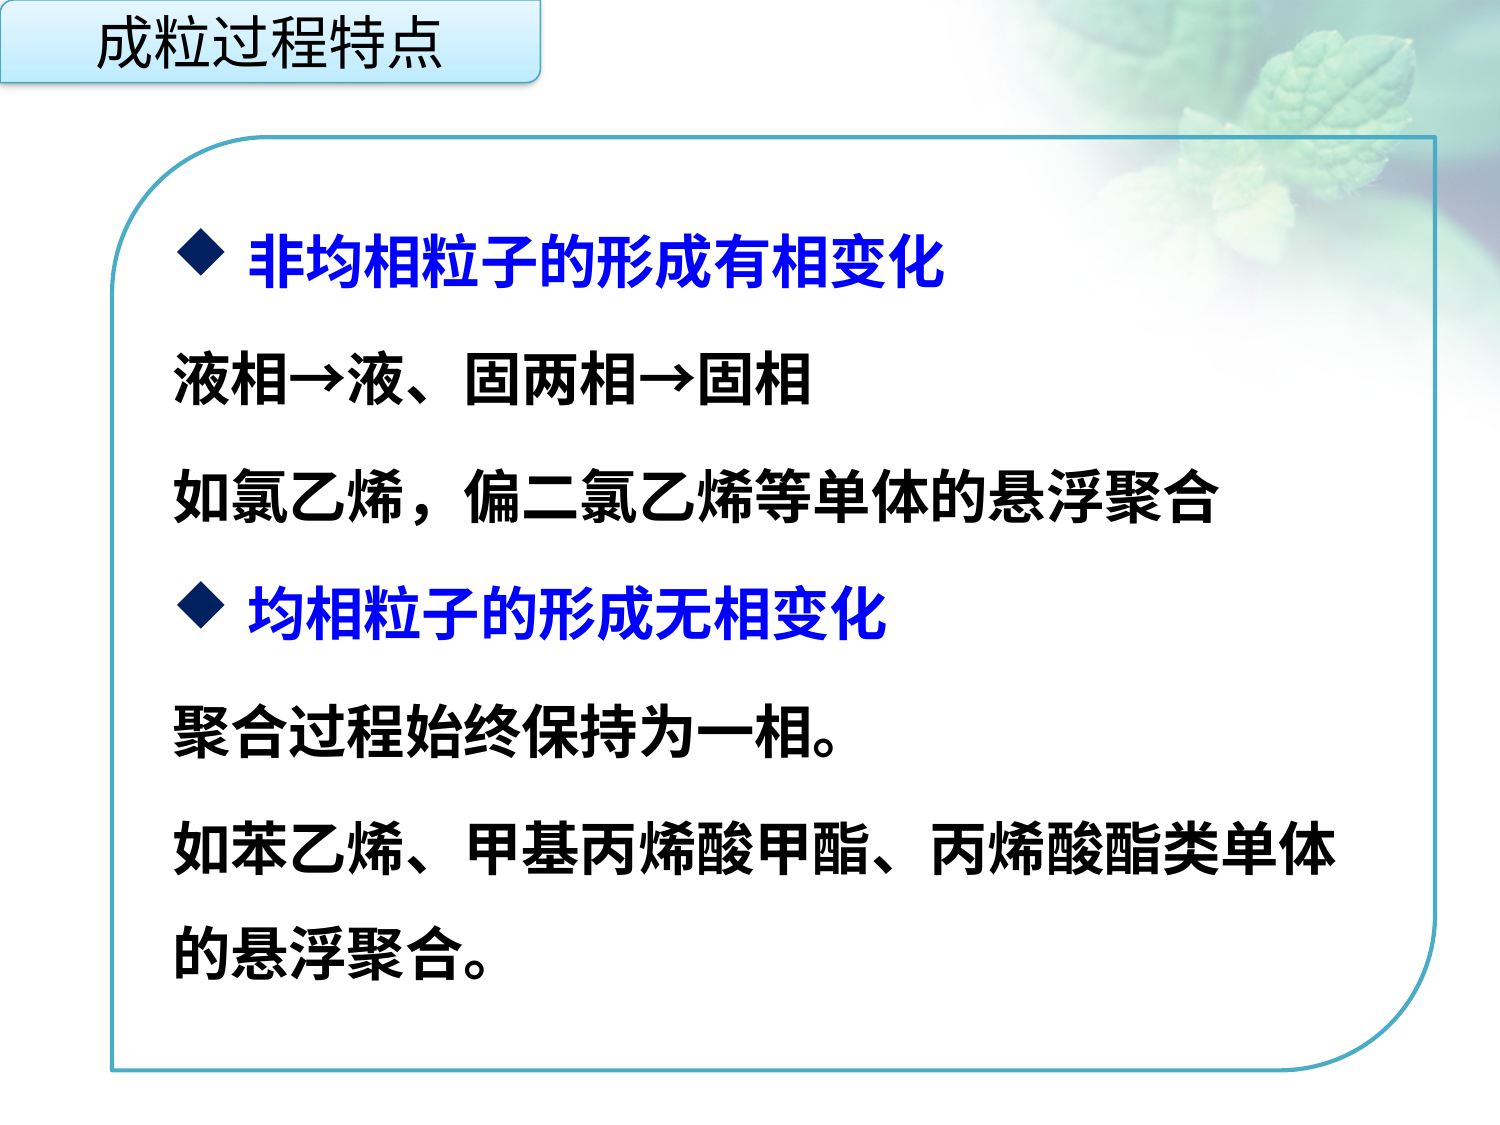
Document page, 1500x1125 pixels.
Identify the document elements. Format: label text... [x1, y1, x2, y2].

text_box 成粒过程特点 [0, 0, 542, 84]
text_box 非均相粒子的形成有相变化 液相→液、固两相→固相 如氯乙烯，偏二氯乙烯等单体的悬浮聚合 均相粒子的形成无相变化 聚合过程始终保持为一相。 如苯乙烯、甲基丙烯酸甲酯、丙烯酸酯类单体的悬浮聚合。 [109, 135, 1438, 1073]
picture [0, 0, 1500, 1125]
